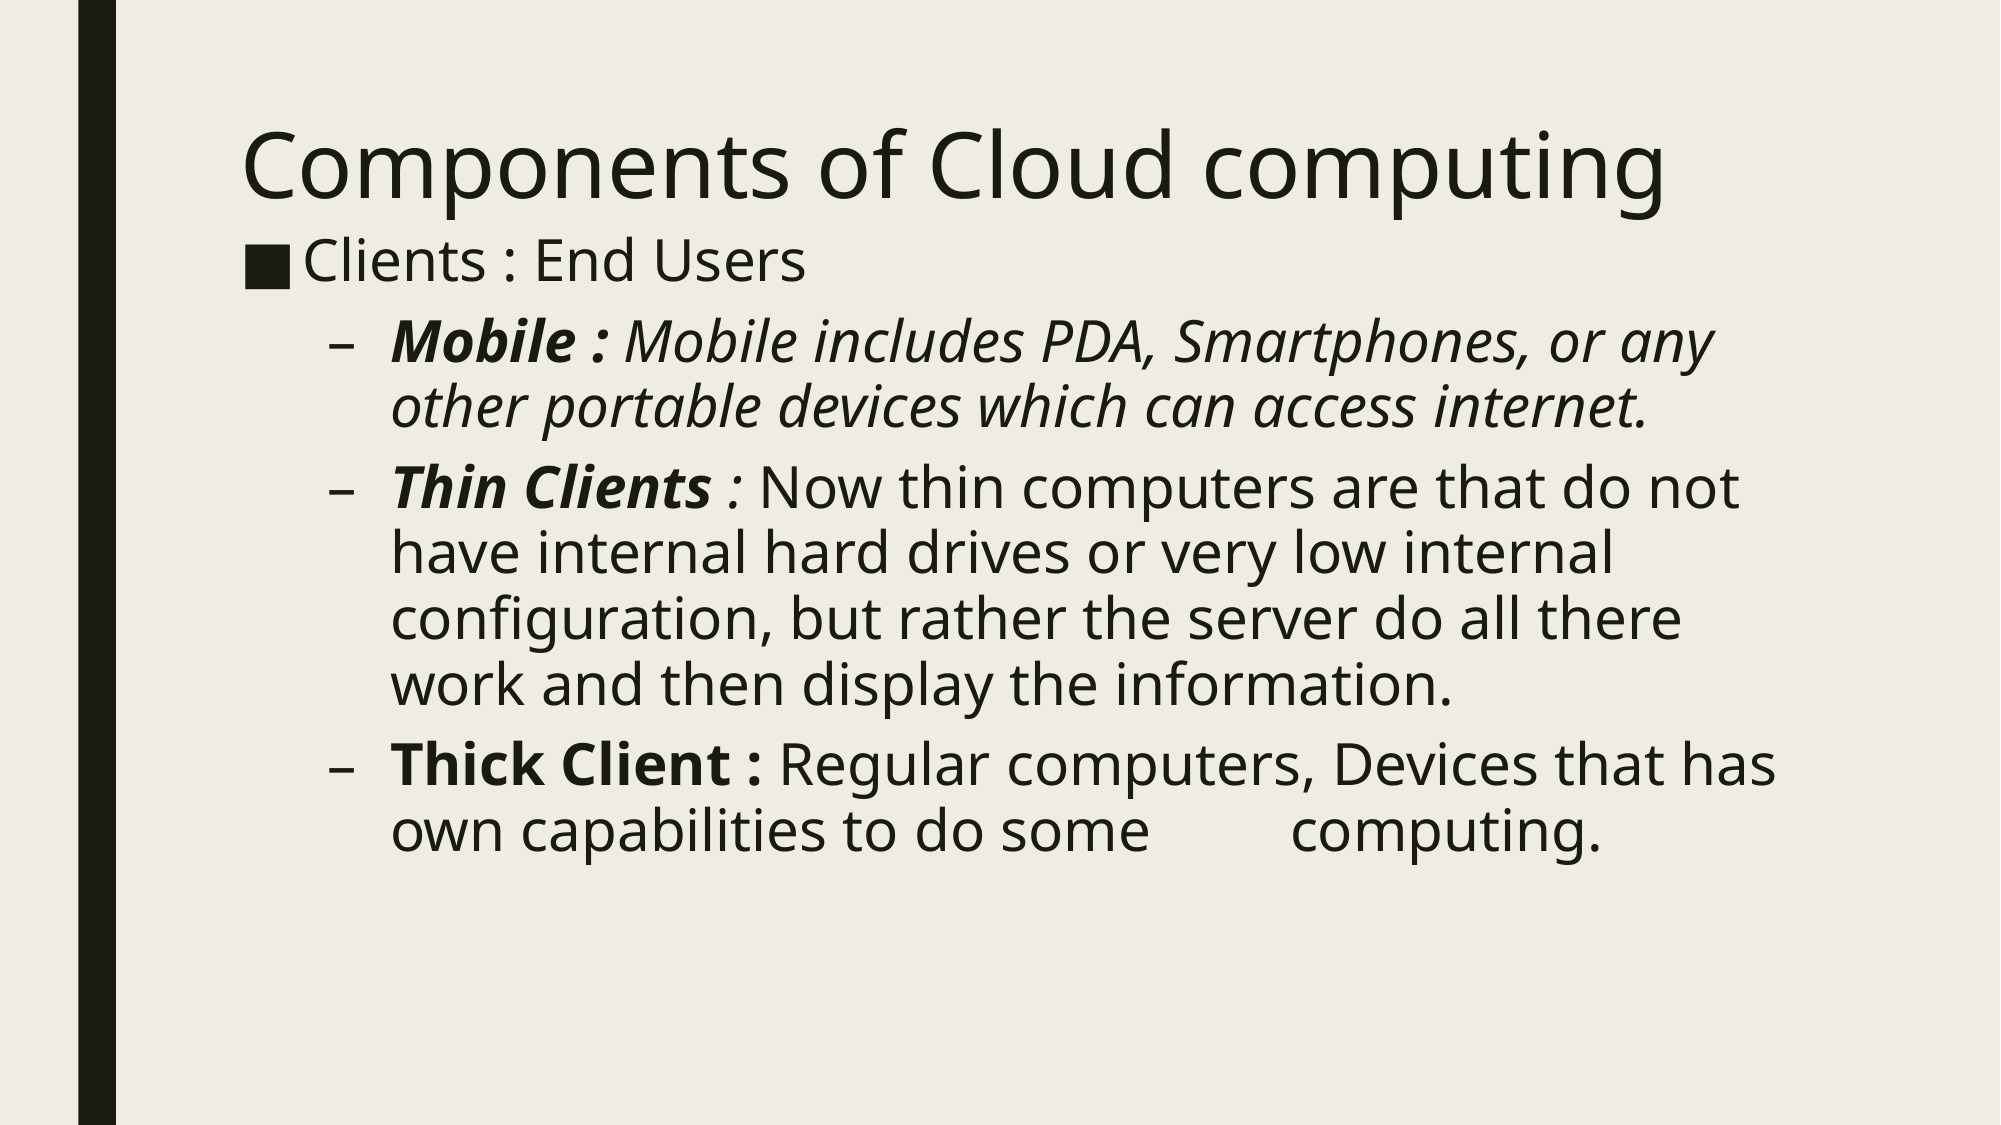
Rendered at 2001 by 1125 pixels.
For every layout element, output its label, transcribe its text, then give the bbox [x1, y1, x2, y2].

title Components of Cloud computing [225, 112, 1800, 221]
list Clients : End Users Mobile : Mobile includes PDA, Smartphones, or any other portable devices which can access internet. Thin Clients : Now thin computers are that do not have internal hard drives or very low internal configuration, but rather the server do all there work and then display the information. Thick Client : Regular computers, Devices that has own capabilities to do some computing. [225, 221, 1800, 963]
